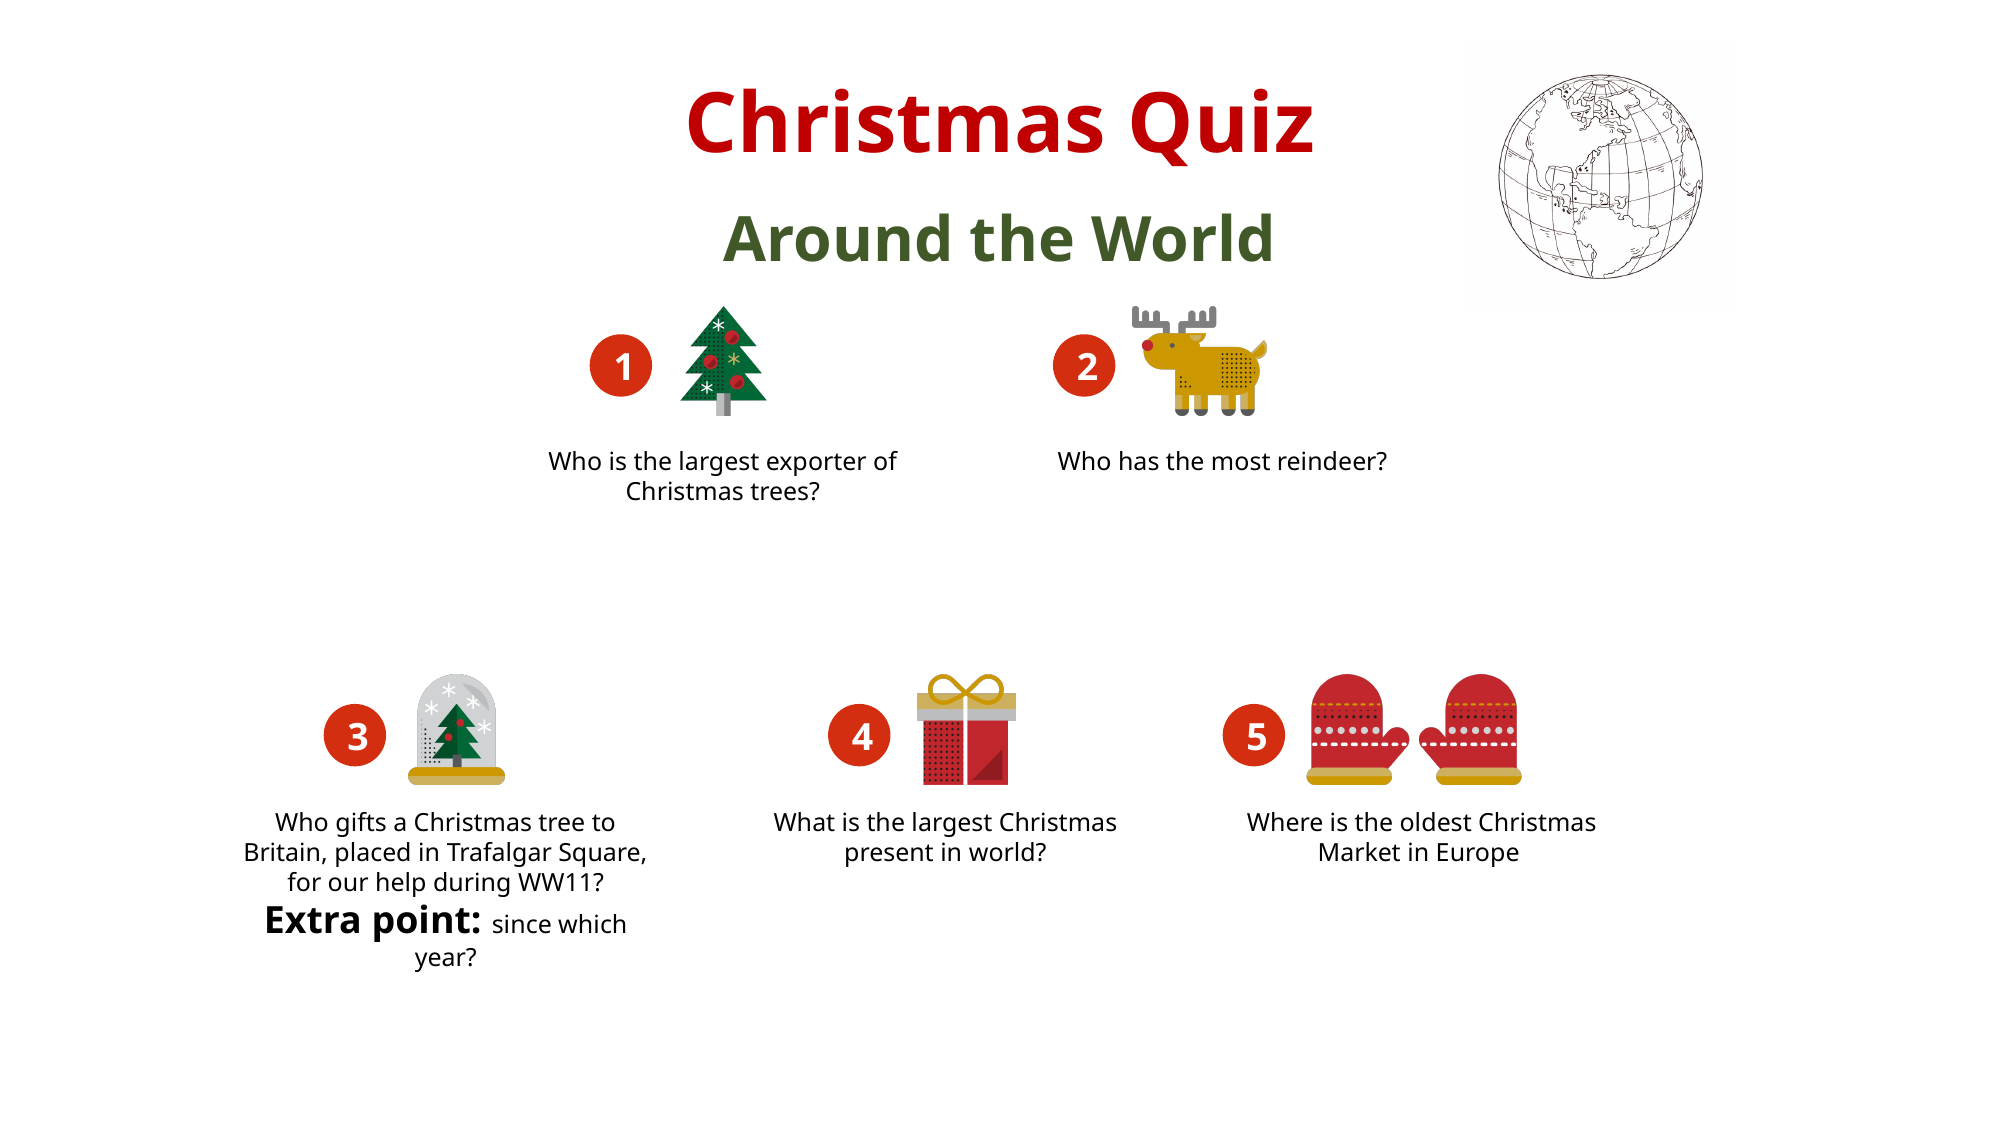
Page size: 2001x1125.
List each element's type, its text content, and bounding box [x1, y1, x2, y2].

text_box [999, 305, 1446, 485]
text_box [222, 674, 669, 952]
text_box Around the World [408, 191, 1463, 282]
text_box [499, 305, 947, 515]
picture [1463, 40, 1737, 314]
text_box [722, 674, 1169, 876]
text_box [1198, 674, 1646, 876]
